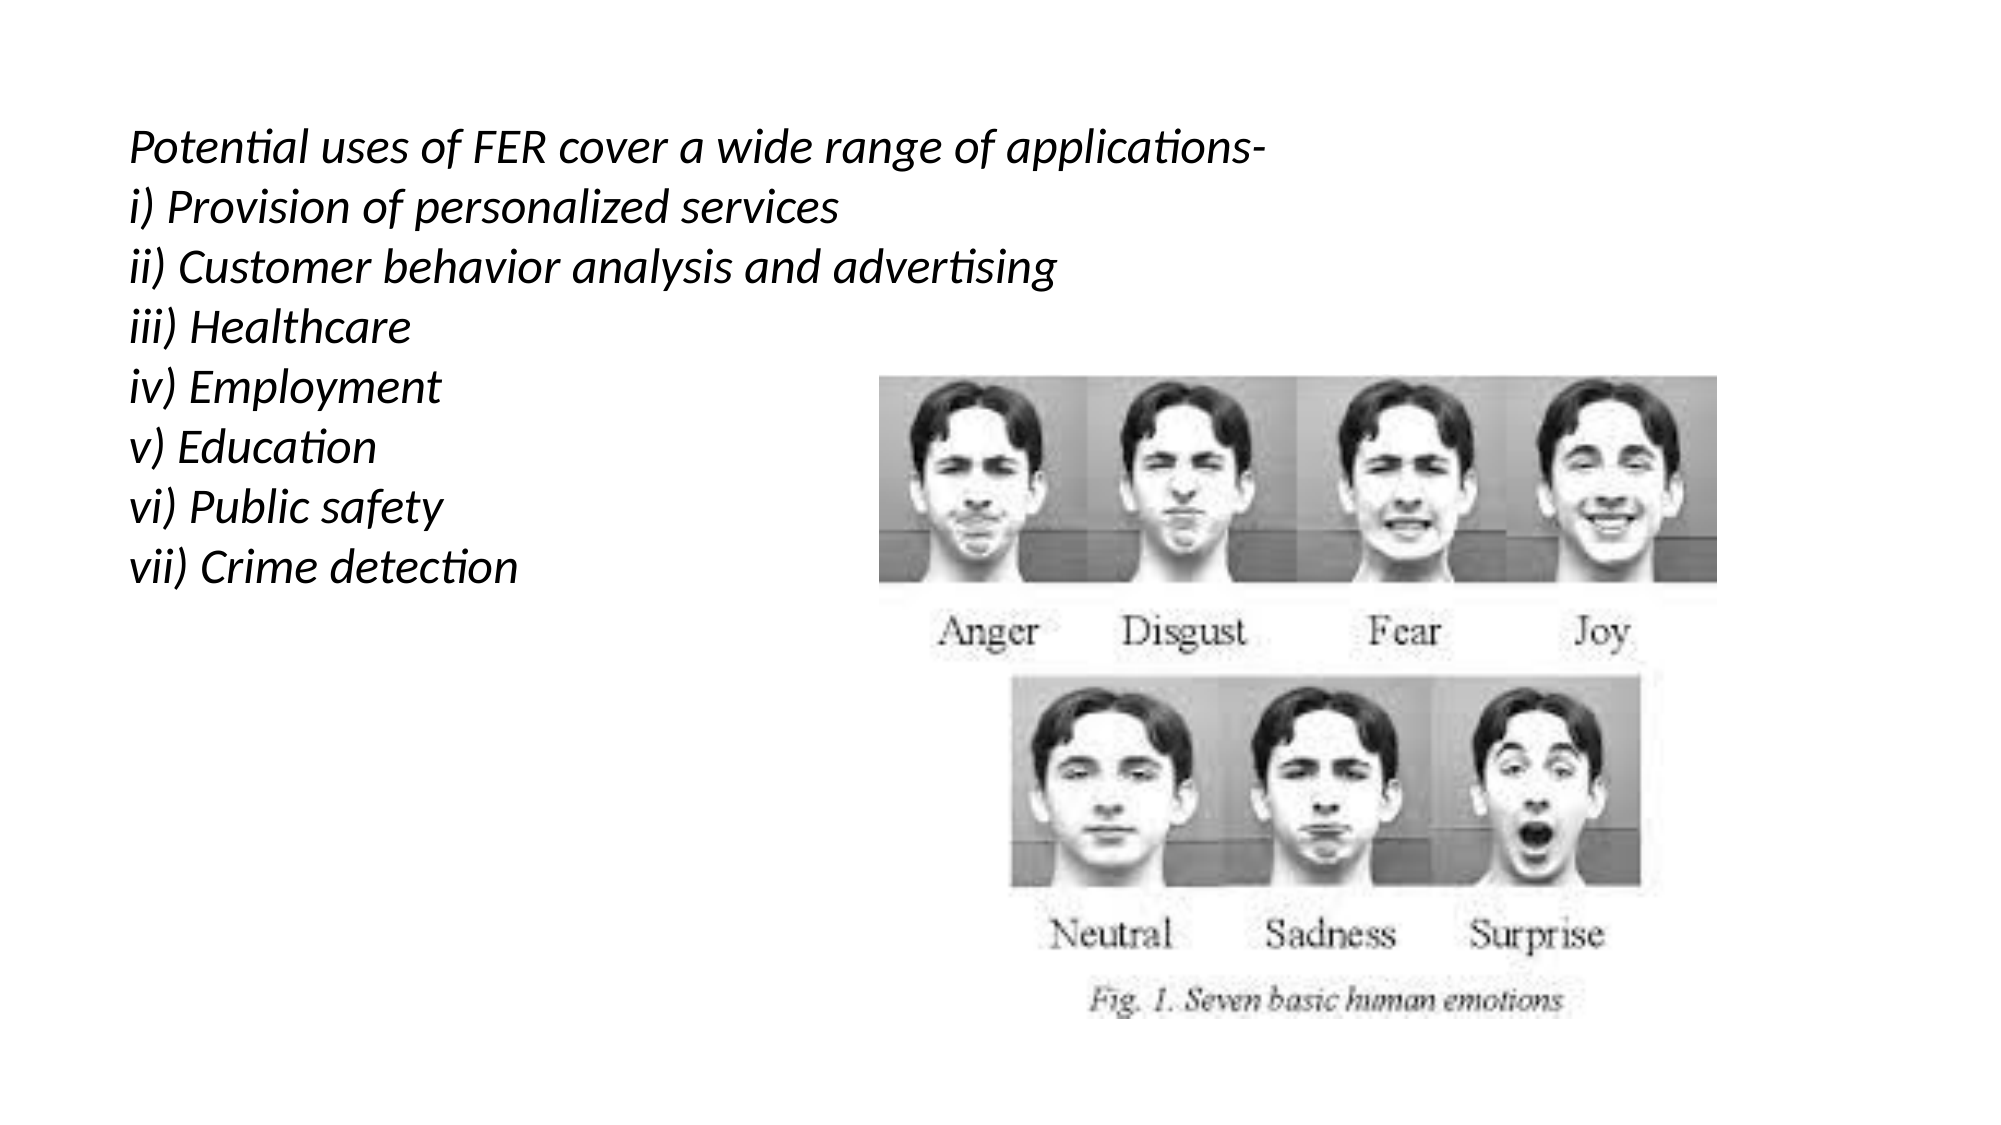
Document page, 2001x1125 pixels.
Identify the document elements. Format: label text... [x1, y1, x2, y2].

picture [879, 374, 1717, 1019]
text_box Potential uses of FER cover a wide range of applications- i) Provision of personalized services ii) Customer behavior analysis and advertising iii) Healthcare iv) Employment v) Education vi) Public safety vii) Crime detection [113, 106, 1886, 602]
